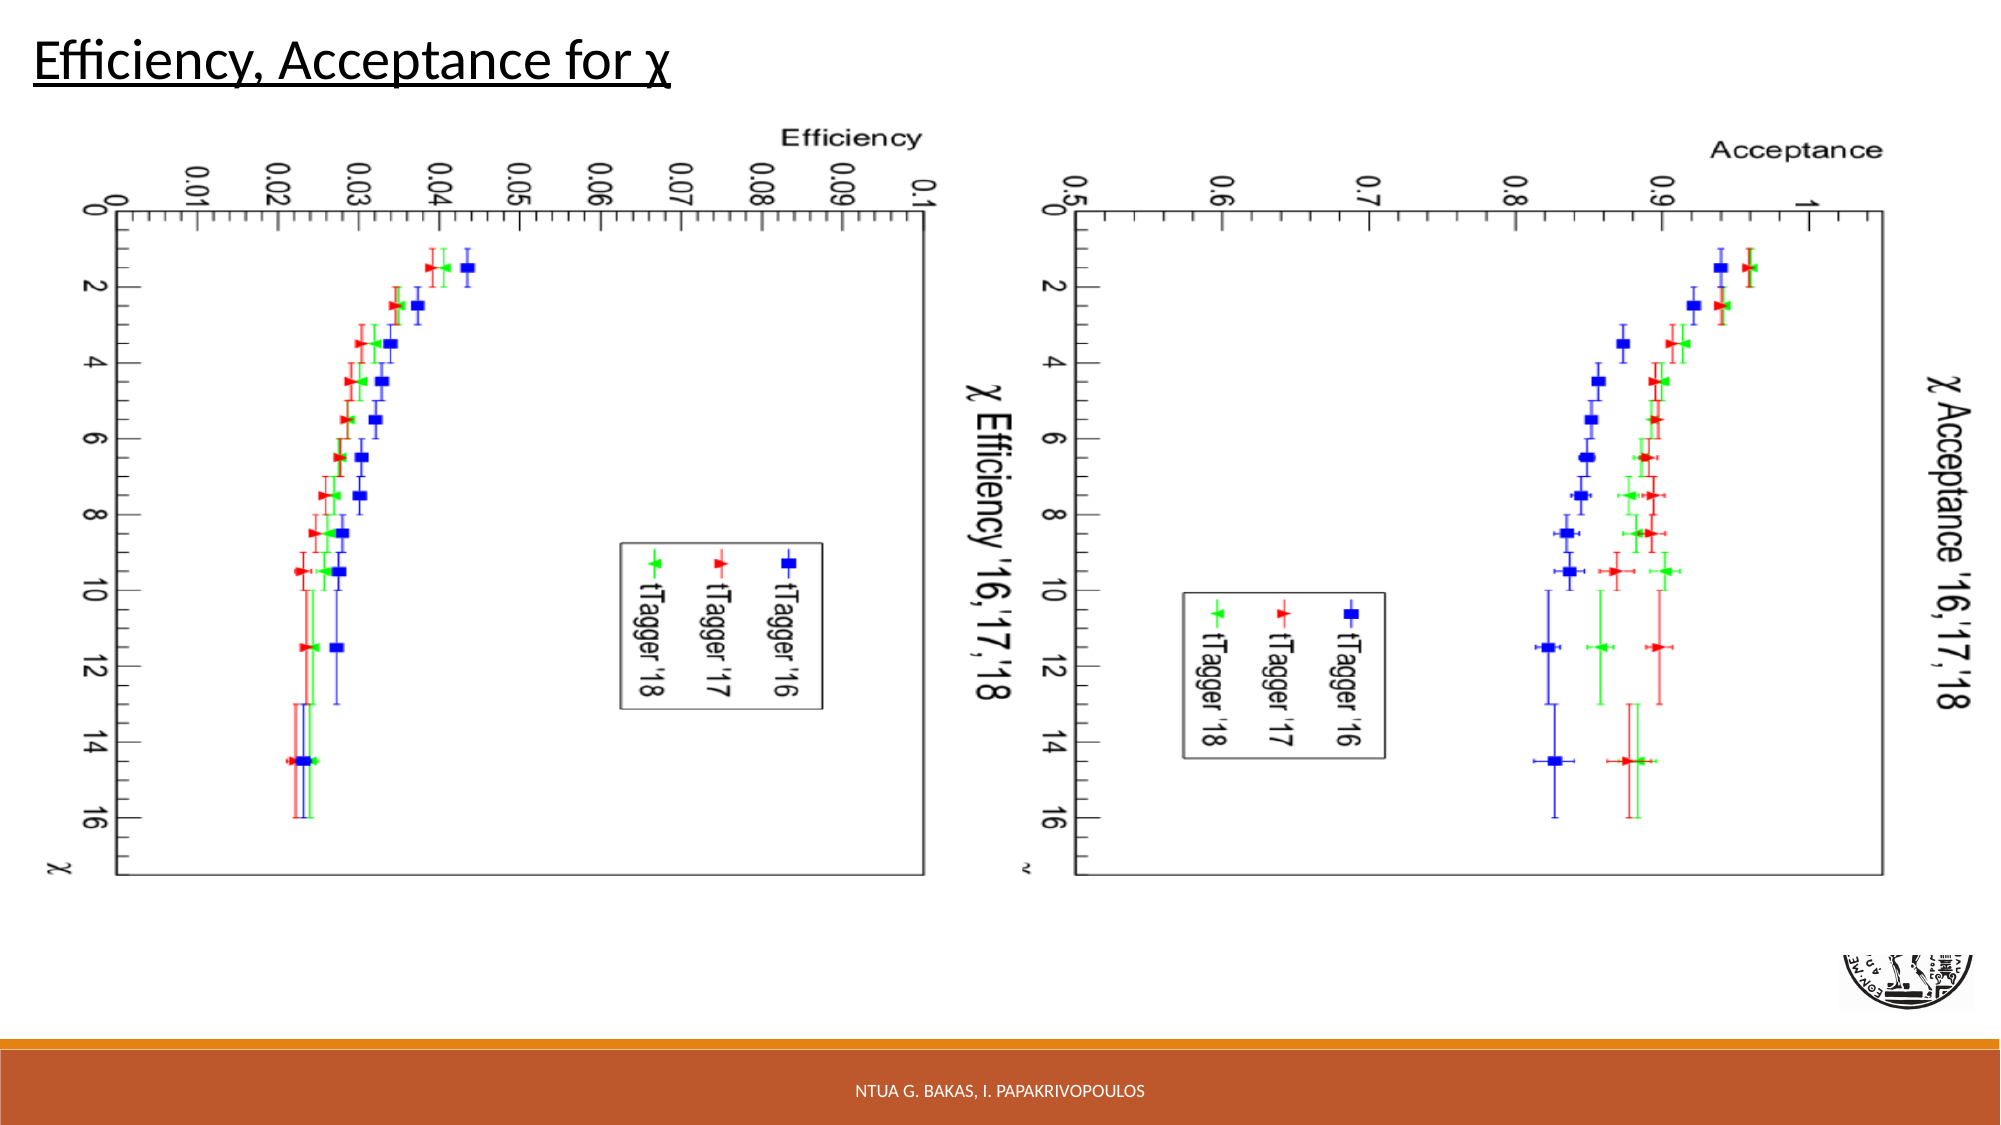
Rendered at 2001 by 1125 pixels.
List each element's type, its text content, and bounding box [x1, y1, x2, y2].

picture [106, 38, 935, 1044]
picture [1065, 38, 1975, 1044]
footer NTUA G. Bakas, I. Papakrivopoulos [604, 1059, 1396, 1120]
text_box Efficiency, Acceptance for χ [18, 13, 1952, 127]
